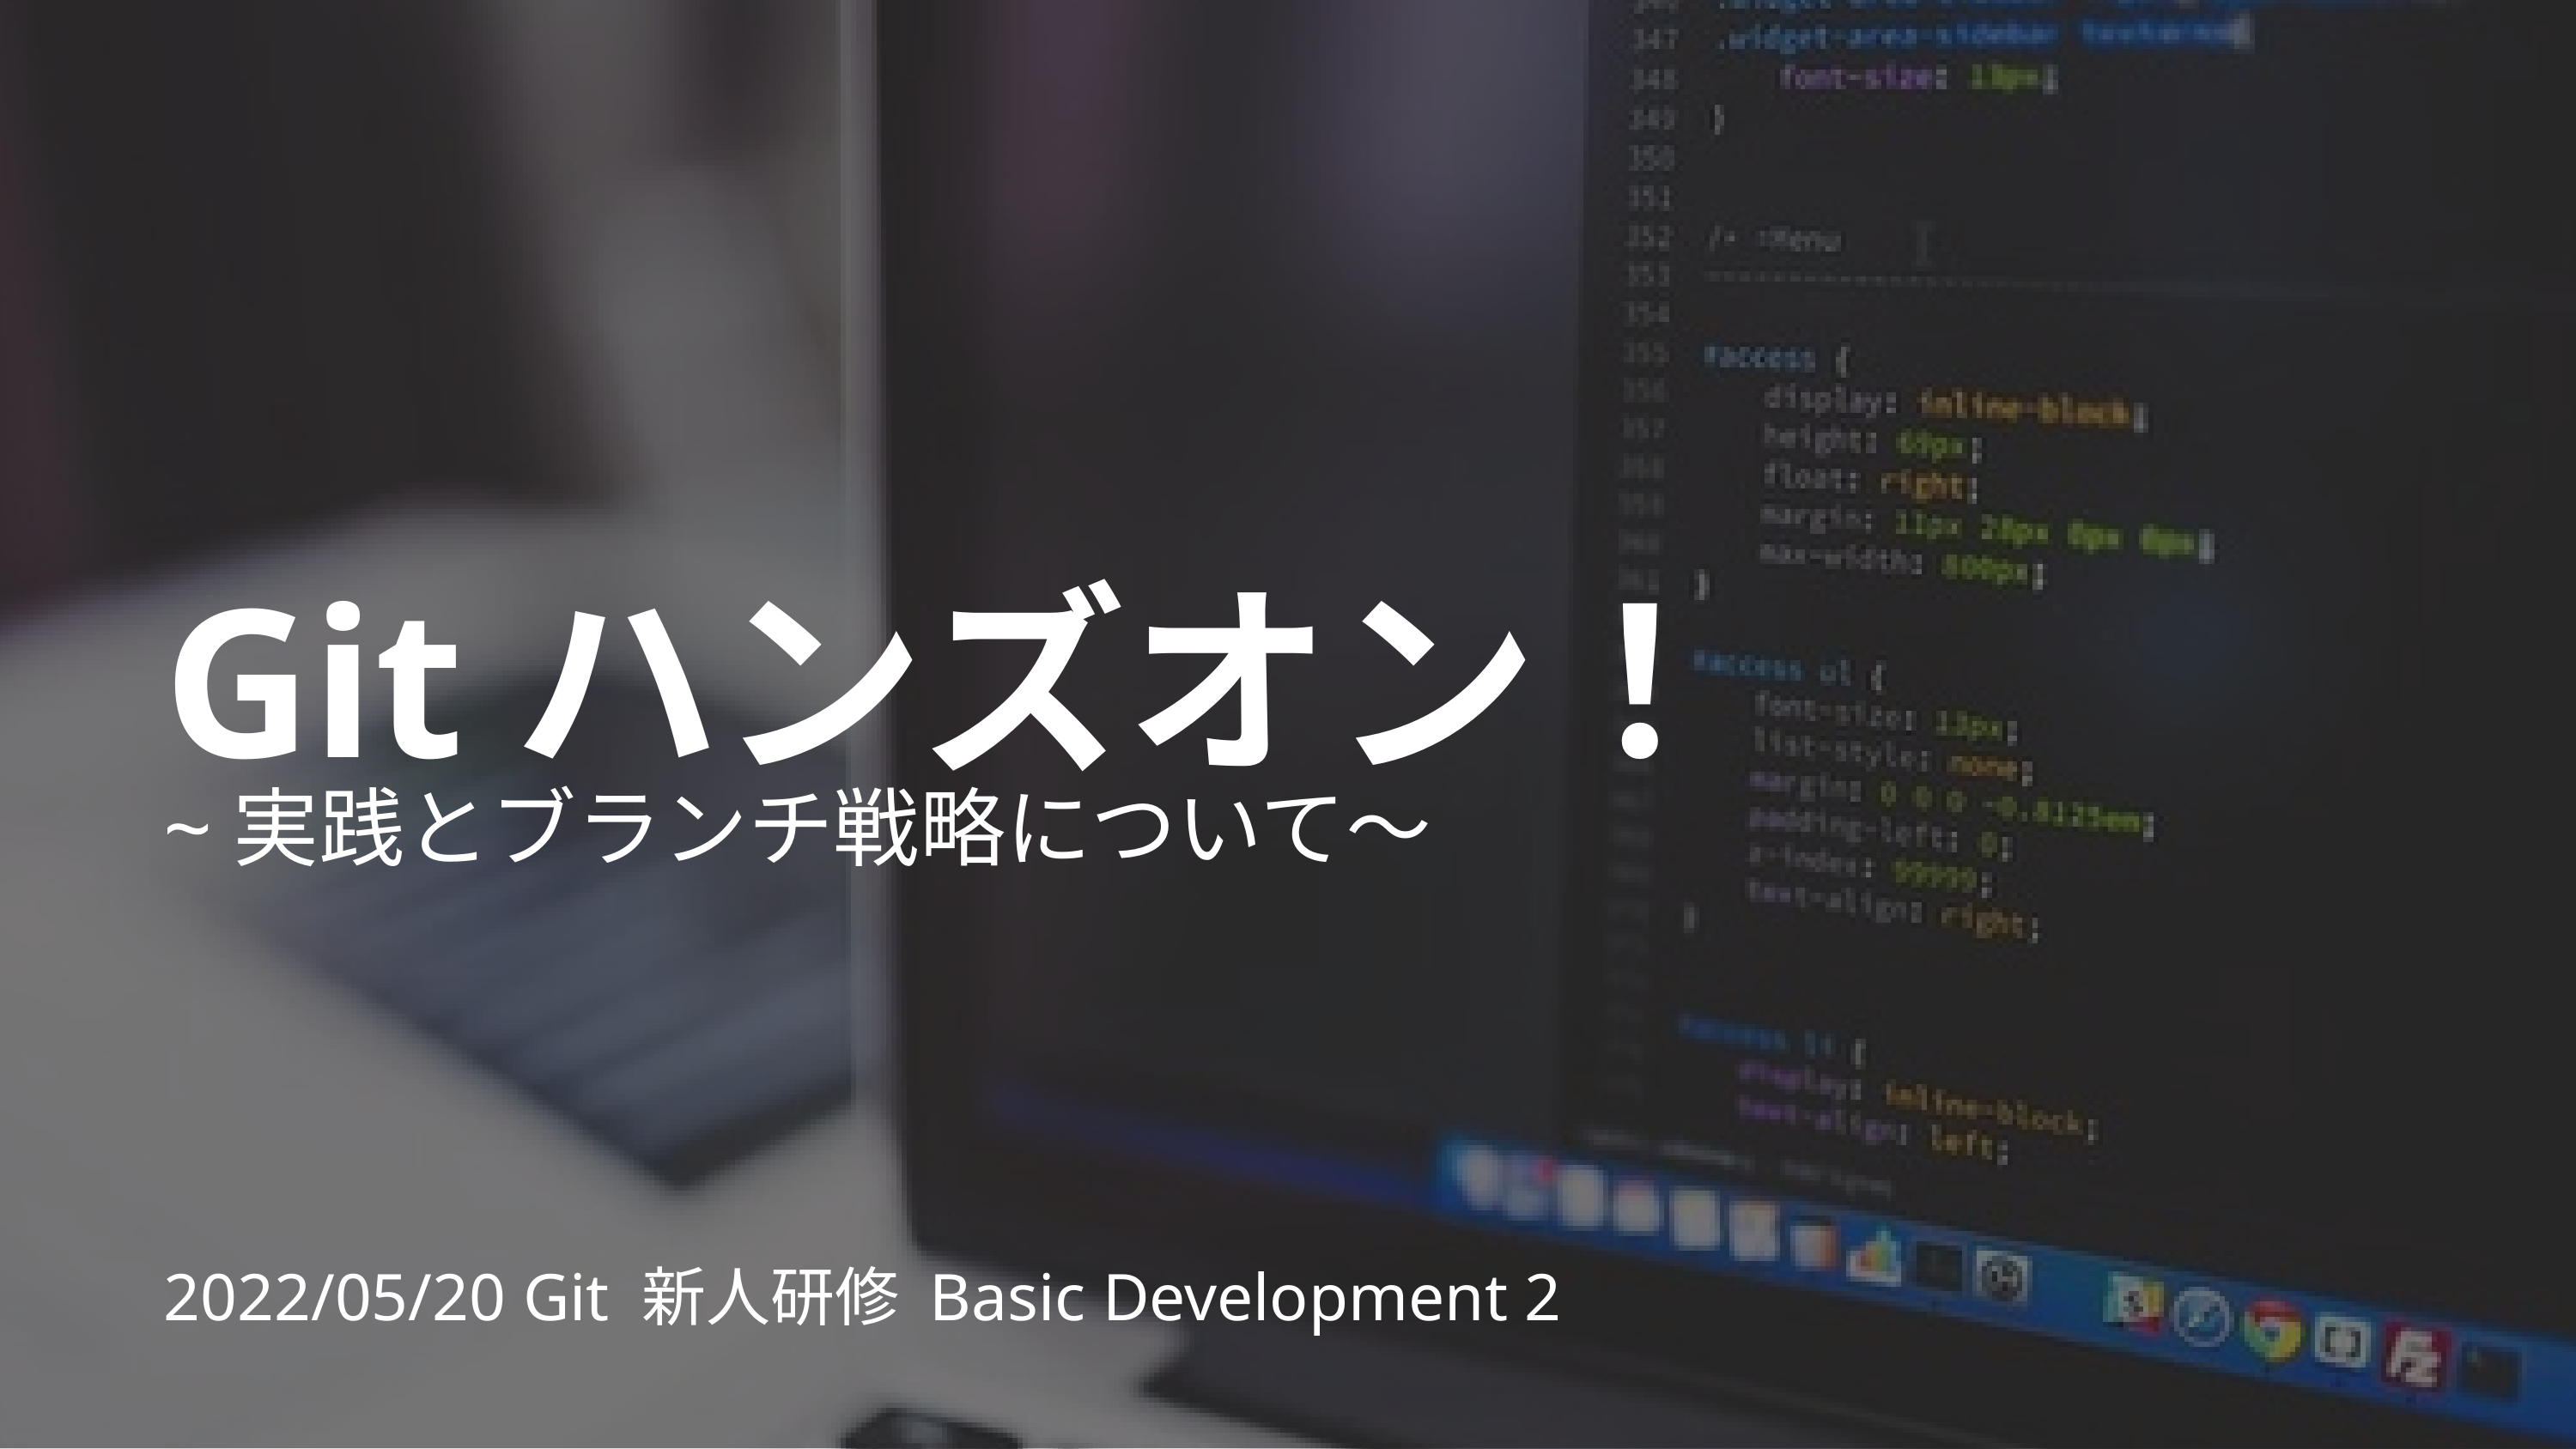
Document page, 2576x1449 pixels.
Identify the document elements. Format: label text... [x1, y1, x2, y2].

title Gitハンズオン！ [150, 573, 2372, 761]
list ~実践とブランチ戦略について～ [150, 779, 1469, 900]
list 2022/05/20 Git 新人研修 Basic Development 2 [150, 1258, 1820, 1379]
